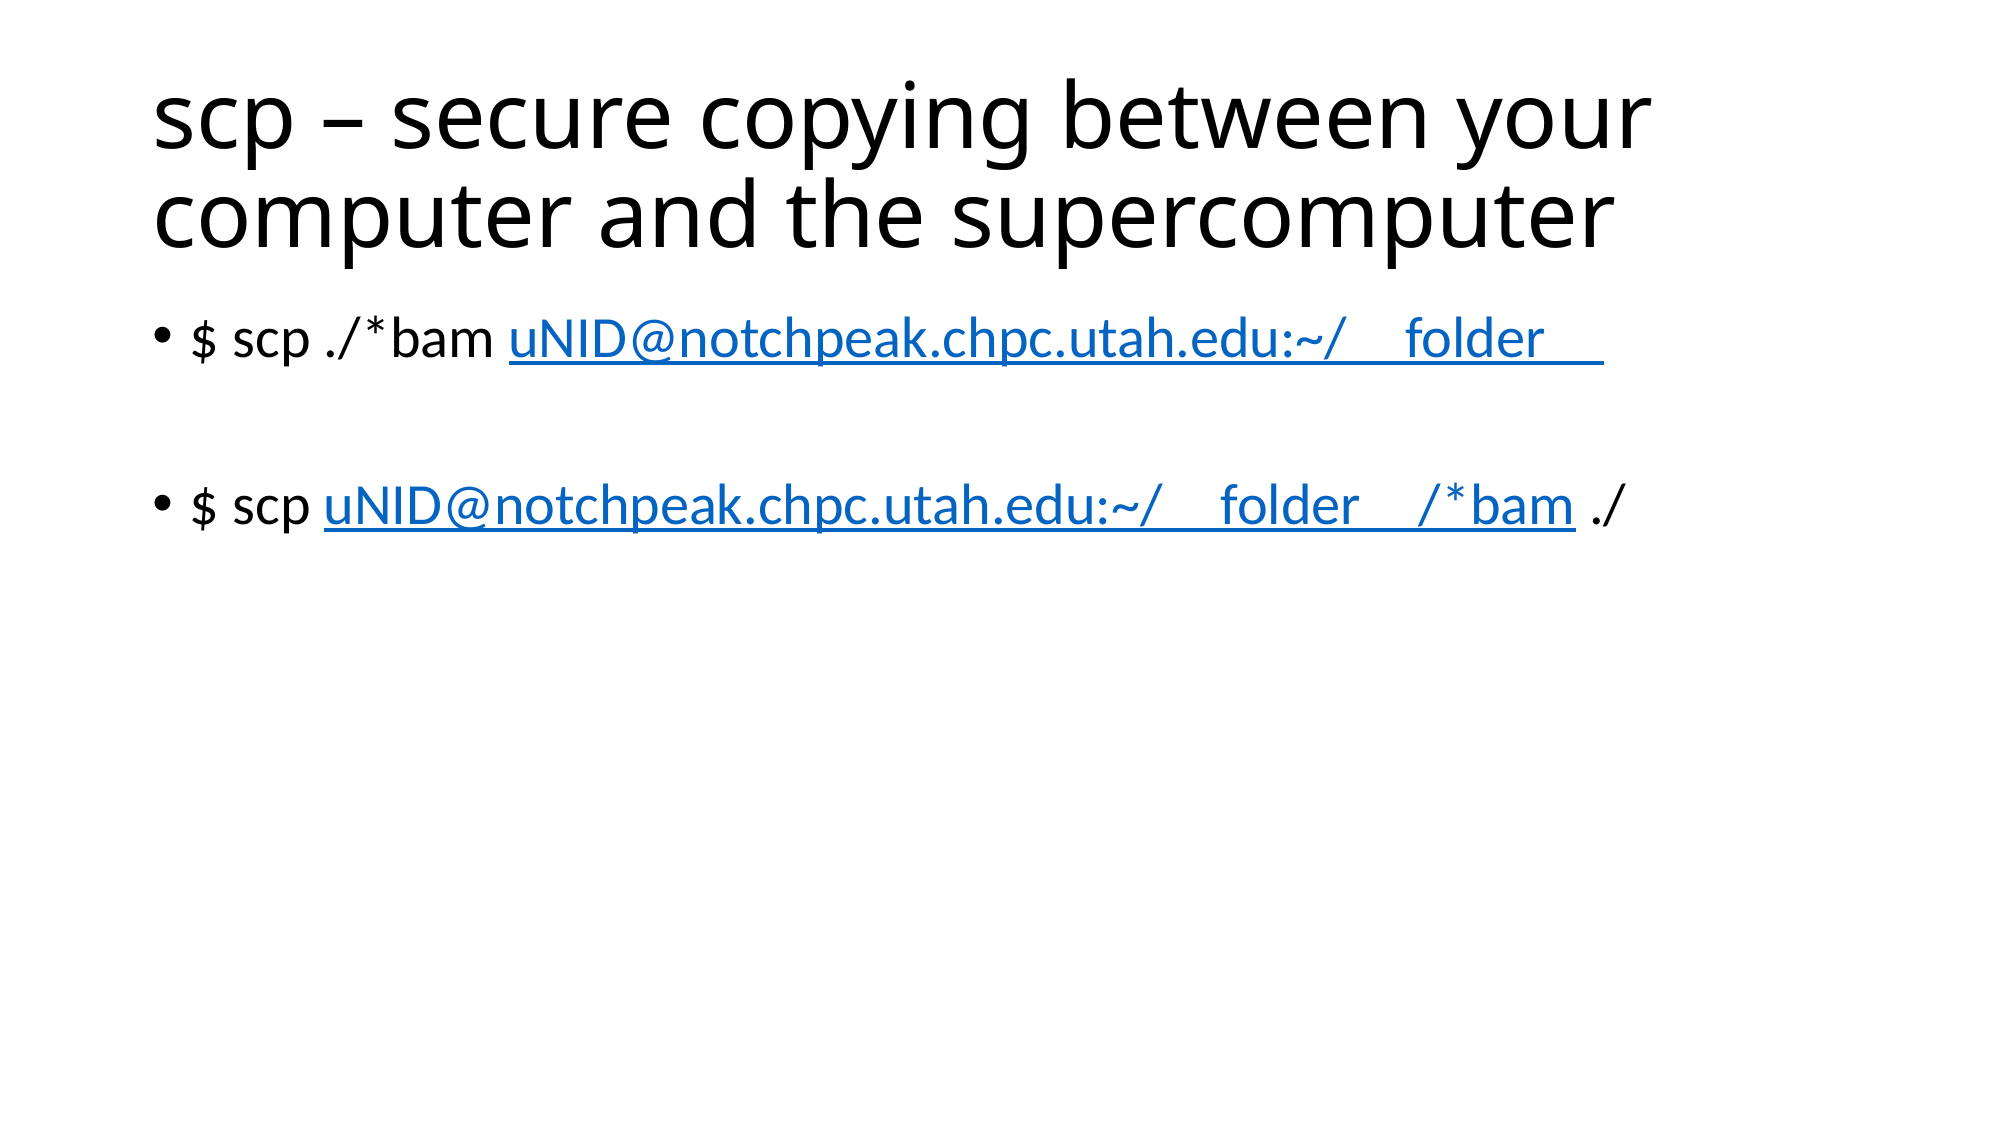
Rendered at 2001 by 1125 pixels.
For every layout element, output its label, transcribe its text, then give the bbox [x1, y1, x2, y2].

title scp – secure copying between your computer and the supercomputer [137, 59, 1863, 278]
list $ scp ./*bam uNID@notchpeak.chpc.utah.edu:~/__folder__ $ scp uNID@notchpeak.chpc.utah.edu:~/__folder__/*bam ./ [137, 299, 1983, 1014]
